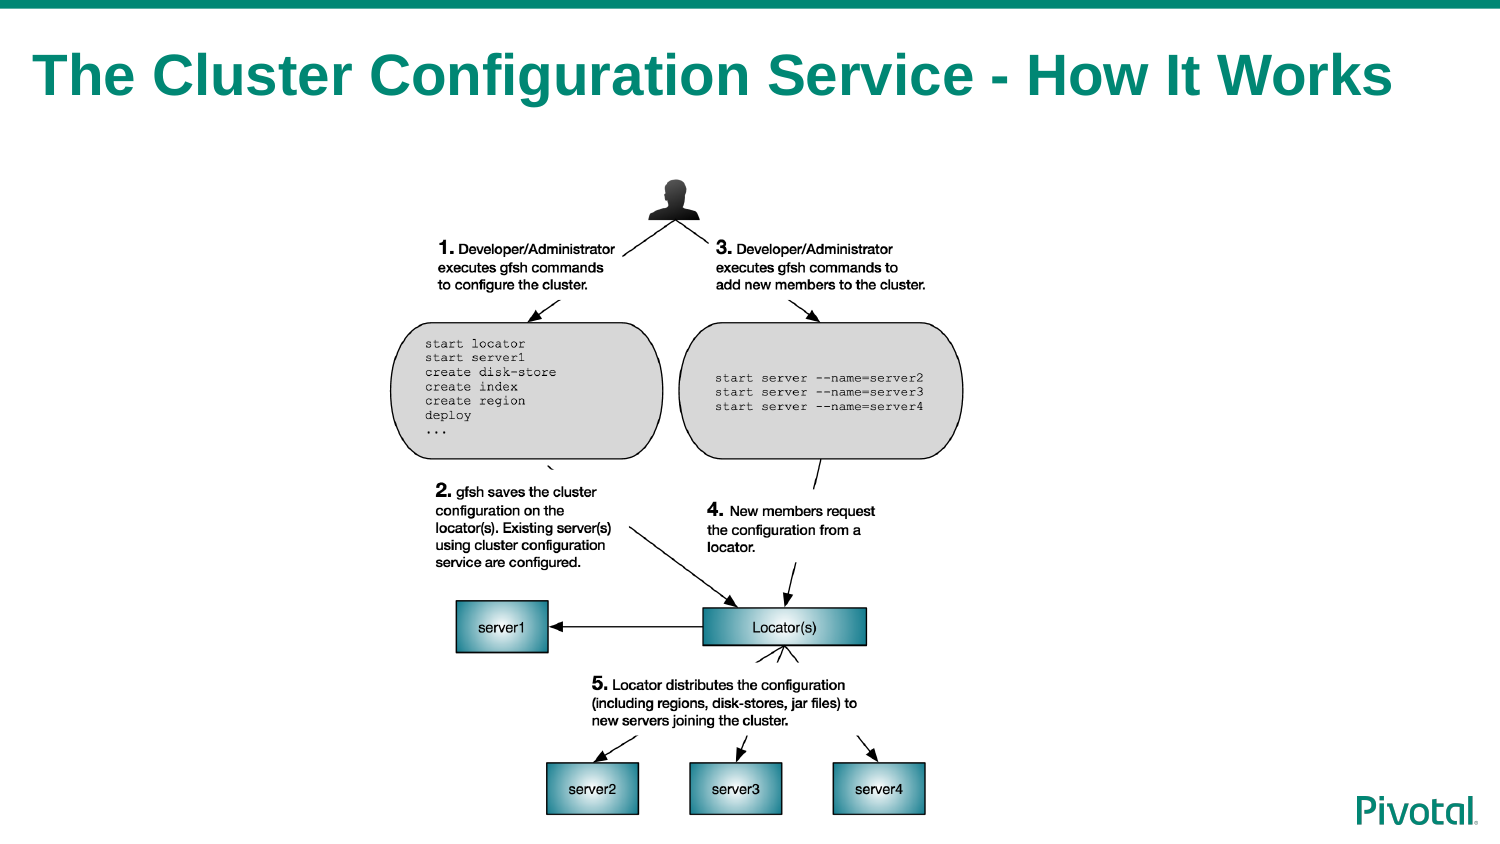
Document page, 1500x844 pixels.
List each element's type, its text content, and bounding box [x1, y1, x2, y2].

title The Cluster Configuration Service - How It Works [17, 27, 1500, 117]
picture [1357, 796, 1478, 825]
picture [360, 148, 1001, 844]
